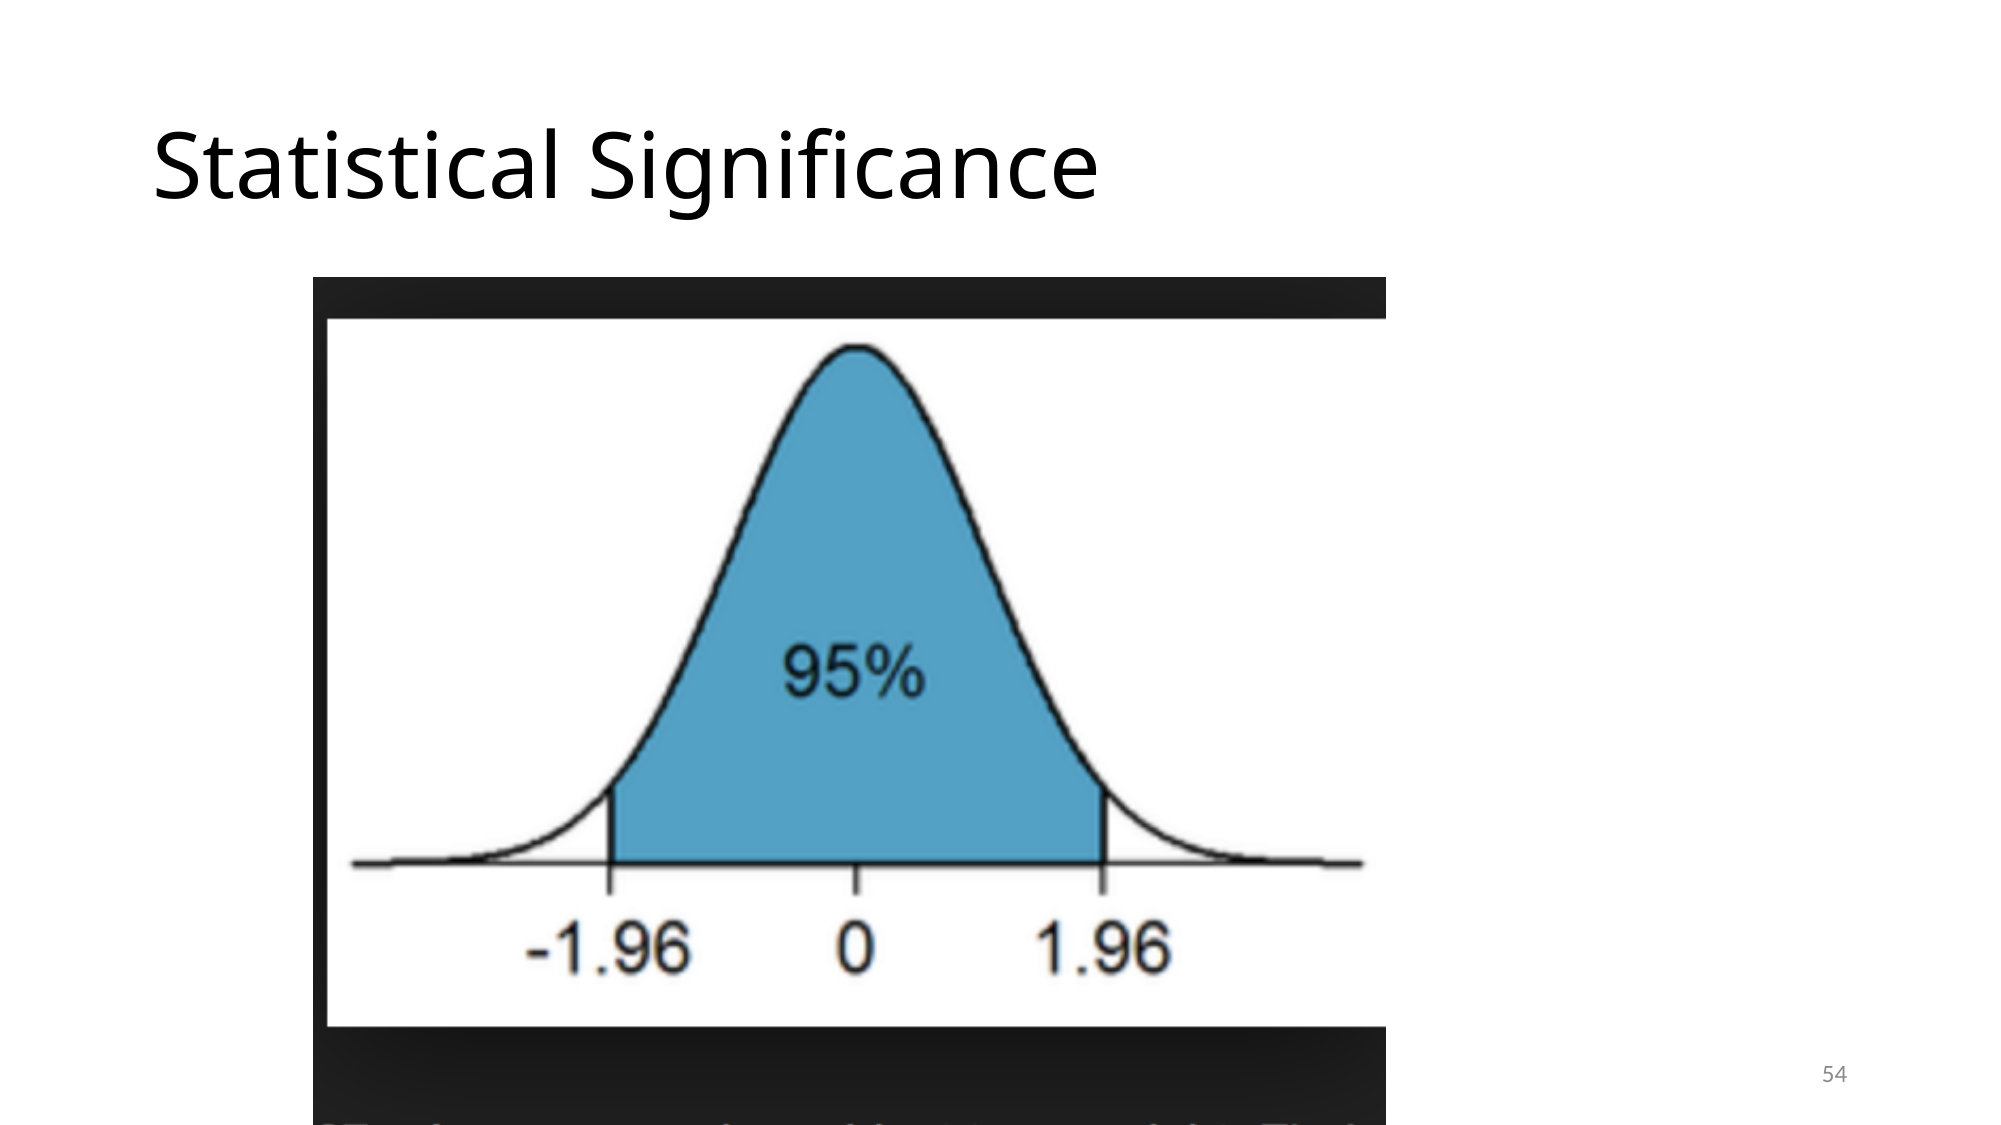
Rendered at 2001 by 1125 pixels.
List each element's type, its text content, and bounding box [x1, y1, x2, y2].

title Statistical Significance [137, 59, 1863, 278]
picture [313, 277, 1386, 1125]
slide_number 54 [1412, 1042, 1863, 1103]
